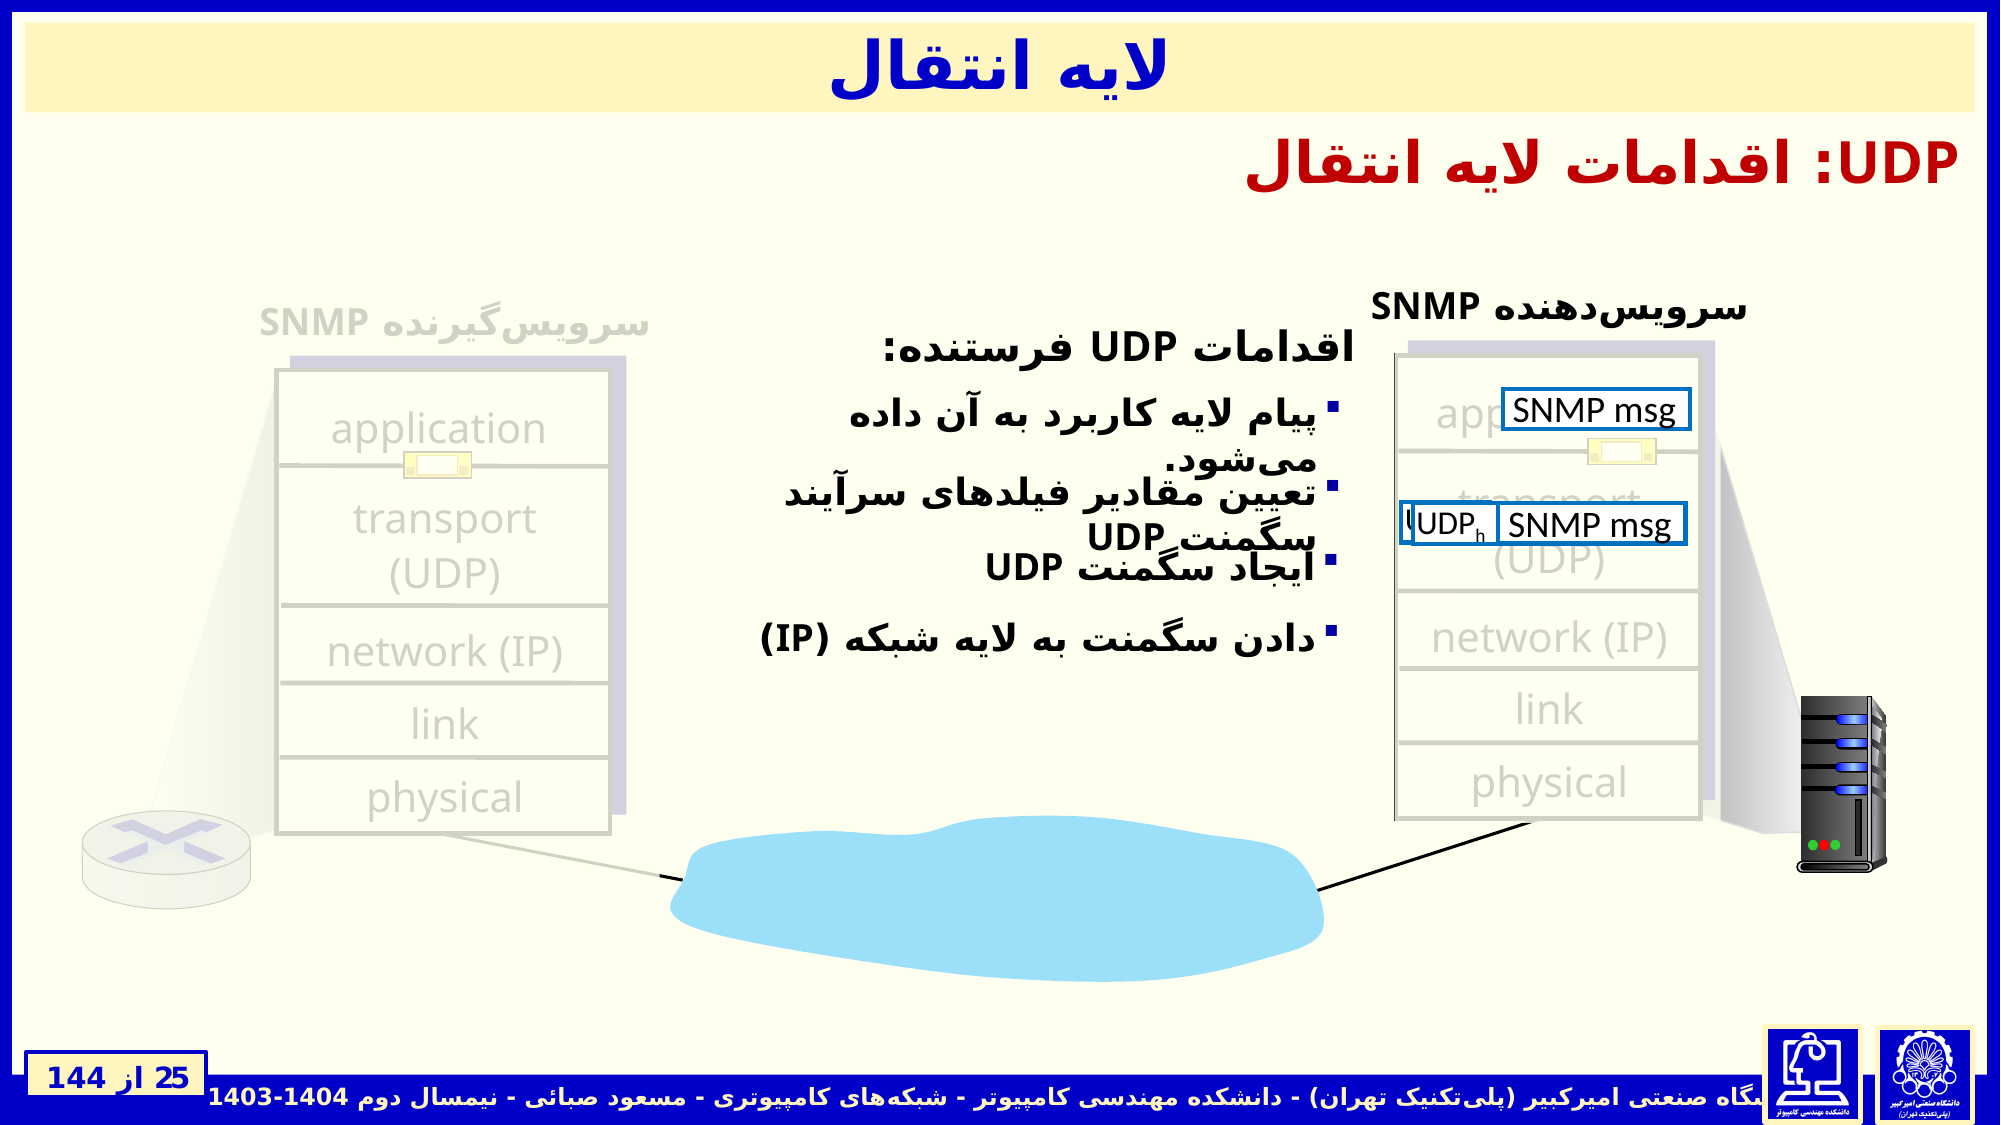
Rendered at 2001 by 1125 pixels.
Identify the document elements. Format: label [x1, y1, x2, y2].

text_box [1395, 340, 1716, 819]
text_box [403, 452, 472, 479]
text_box [276, 355, 627, 834]
text_box [1497, 377, 1705, 439]
text_box [1401, 492, 1700, 554]
text_box [1390, 490, 1597, 547]
text_box [1797, 696, 1888, 873]
text_box [82, 810, 251, 909]
text_box [1588, 439, 1656, 465]
text_box [422, 814, 1550, 984]
text_box [0, 0, 2000, 1125]
